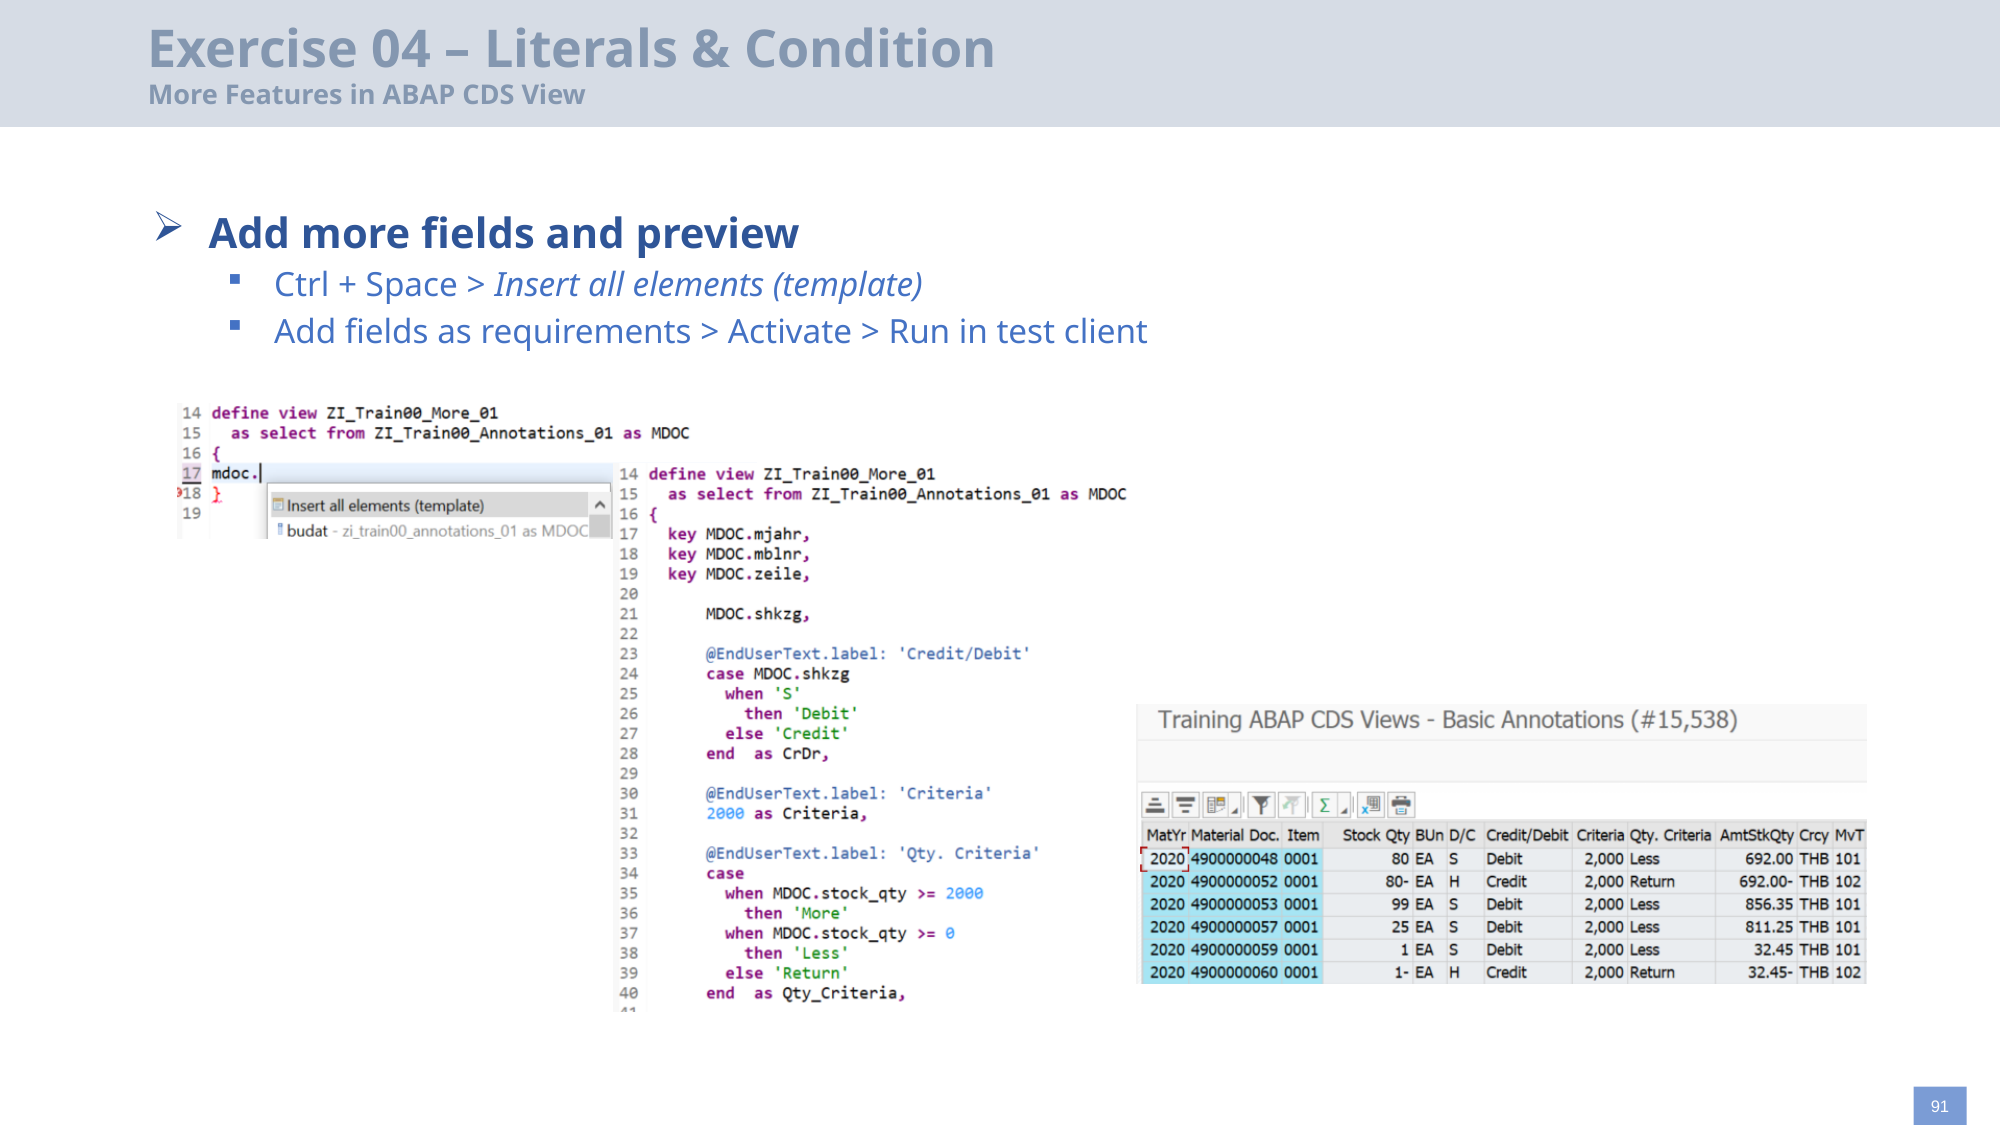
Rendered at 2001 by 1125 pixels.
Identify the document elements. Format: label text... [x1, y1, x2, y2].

picture [177, 402, 1867, 1013]
title Exercise 04 – Literals & Condition More Features in ABAP CDS View [133, 0, 1867, 128]
list Add more fields and preview Ctrl + Space > Insert all elements (template) Add fields as requirements > Activate > Run in test client [137, 199, 1863, 1014]
